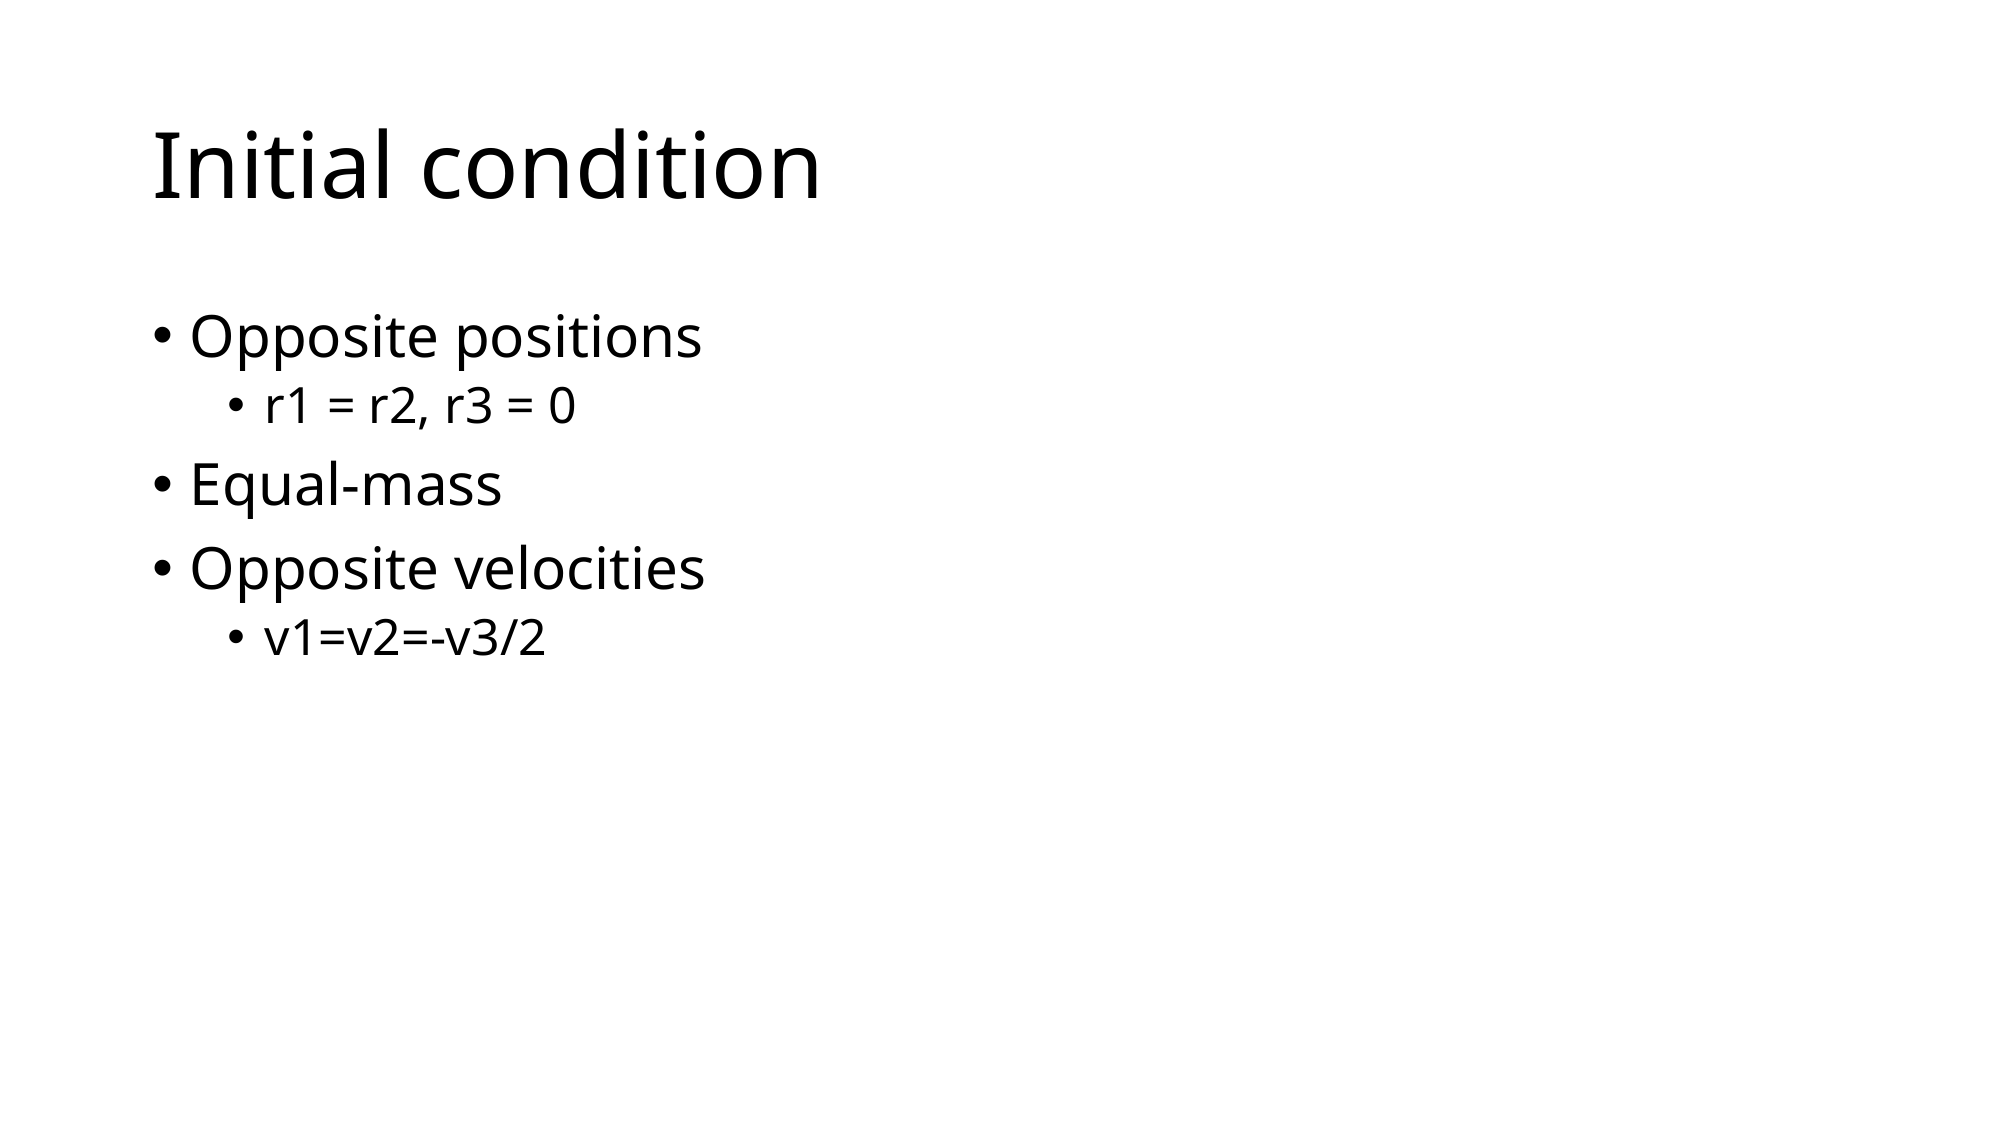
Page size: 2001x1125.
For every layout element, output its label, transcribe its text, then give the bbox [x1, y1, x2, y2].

title Initial condition [137, 59, 1863, 278]
list Opposite positions r1 = r2, r3 = 0 Equal-mass Opposite velocities v1=v2=-v3/2 [137, 299, 1863, 1014]
